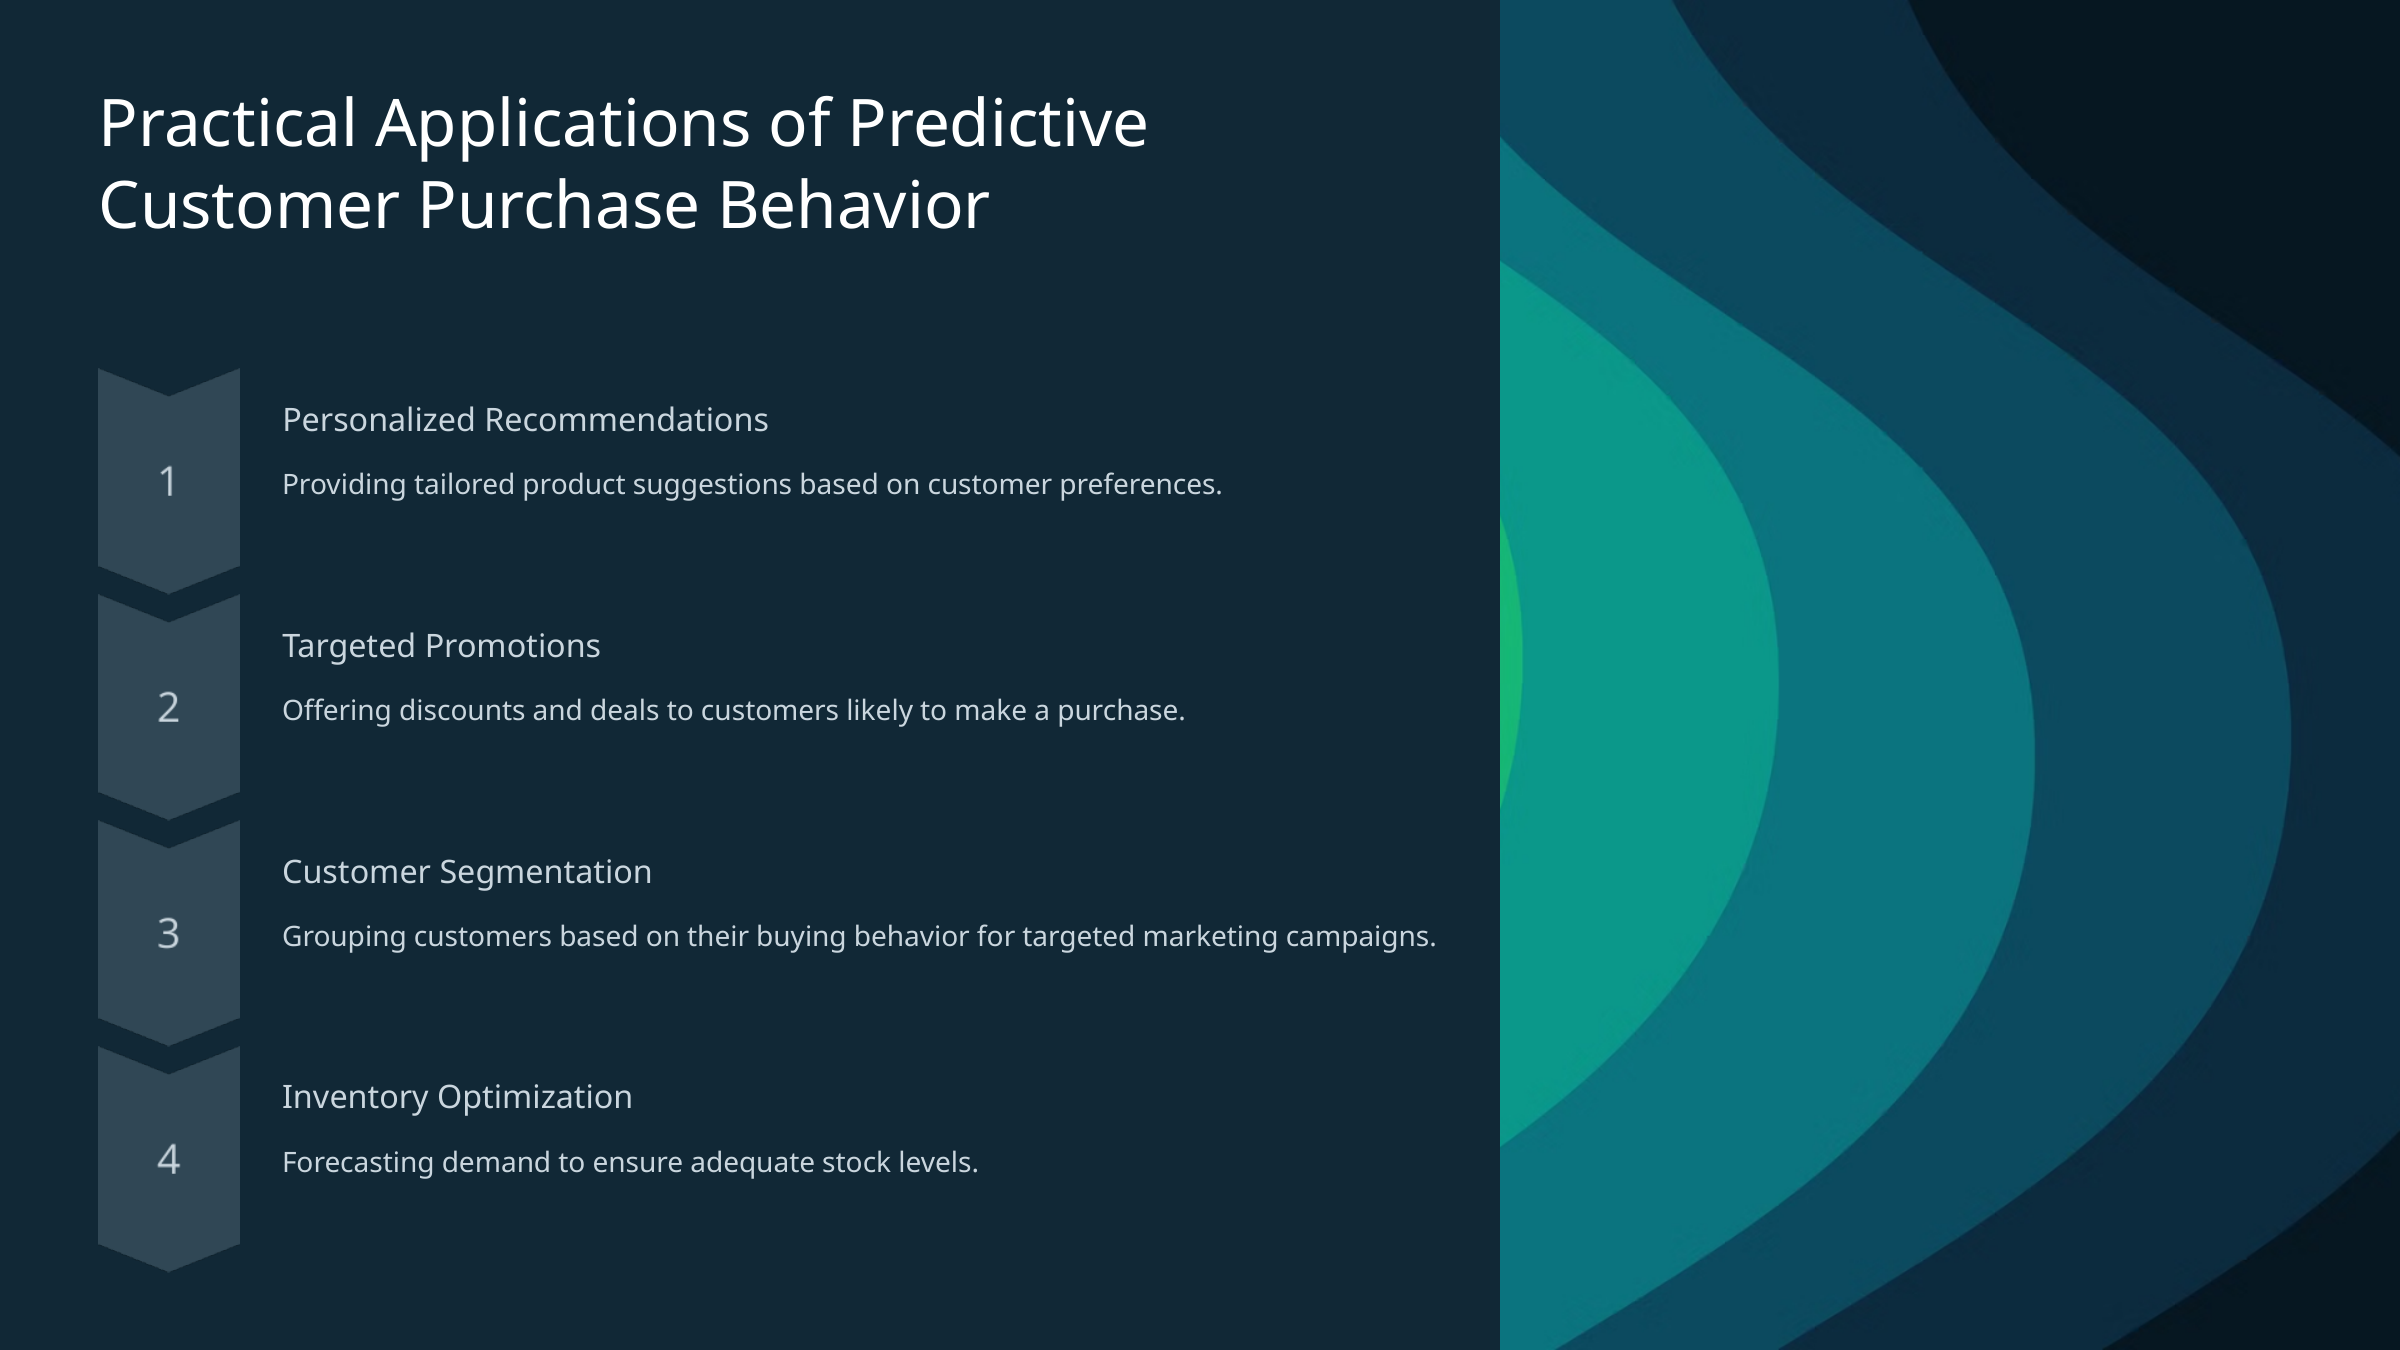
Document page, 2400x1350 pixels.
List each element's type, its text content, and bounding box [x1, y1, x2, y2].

text_box Customer Segmentation [282, 848, 773, 891]
picture [98, 368, 240, 1273]
text_box Grouping customers based on their buying behavior for targeted marketing campaigns. [282, 907, 1402, 953]
text_box Offering discounts and deals to customers likely to make a purchase. [282, 681, 1402, 727]
picture [1499, 0, 2400, 1350]
text_box Personalized Recommendations [282, 397, 921, 439]
text_box Forecasting demand to ensure adequate stock levels. [282, 1133, 1402, 1179]
text_box Practical Applications of Predictive Customer Purchase Behavior [98, 77, 1402, 327]
text_box Inventory Optimization [282, 1074, 734, 1117]
text_box Providing tailored product suggestions based on customer preferences. [282, 455, 1402, 501]
text_box Targeted Promotions [282, 623, 701, 665]
